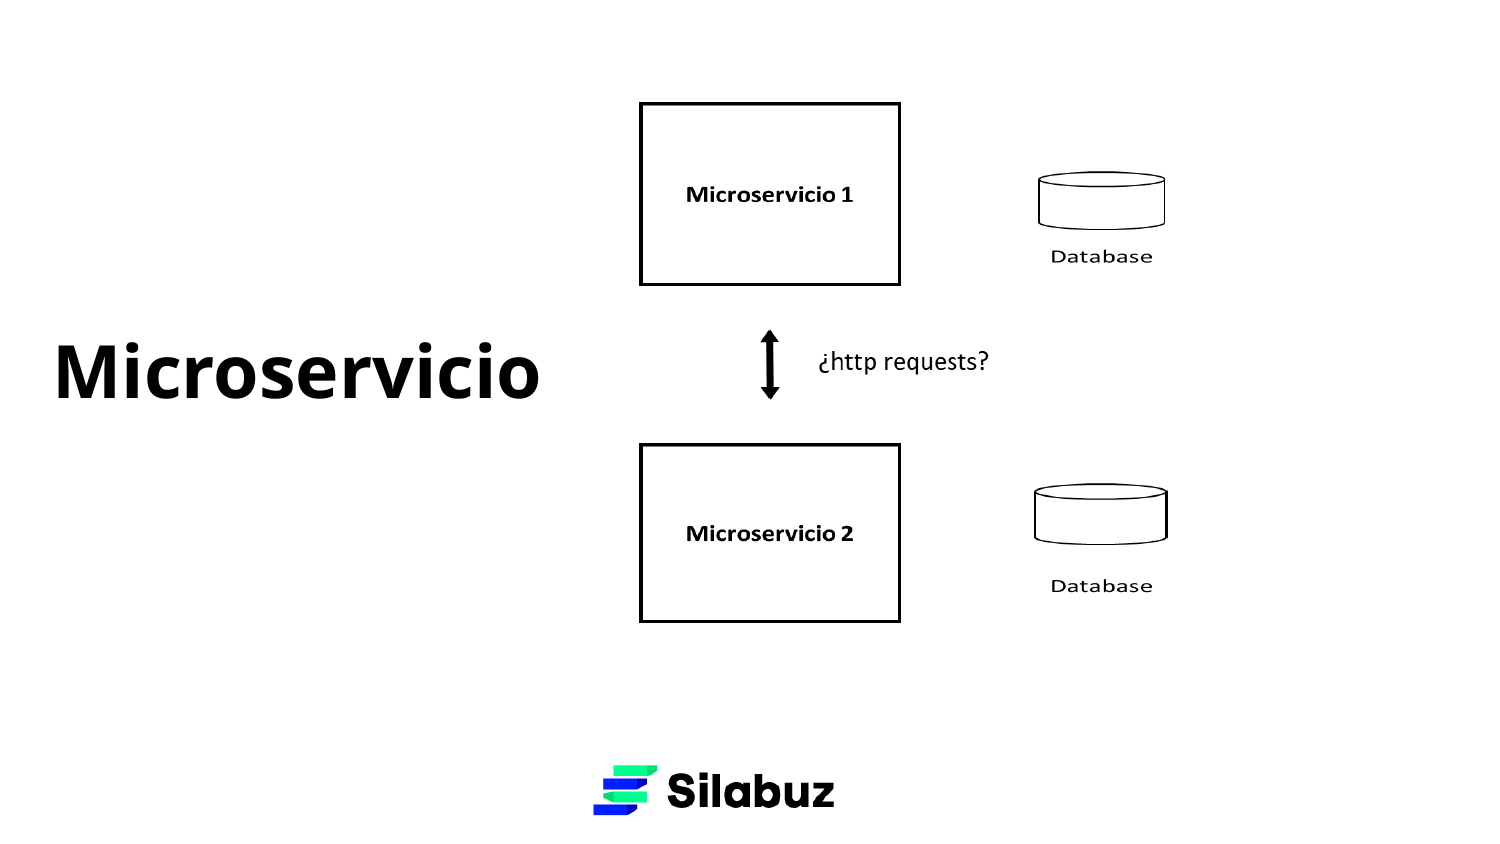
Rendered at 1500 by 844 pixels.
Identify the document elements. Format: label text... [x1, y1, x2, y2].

picture [1034, 483, 1169, 546]
picture [801, 335, 1007, 394]
picture [1027, 238, 1175, 279]
picture [1037, 171, 1165, 230]
picture [1027, 568, 1175, 609]
picture [590, 745, 834, 836]
picture [638, 102, 901, 286]
picture [749, 316, 790, 413]
text_box Microservicio [37, 303, 561, 438]
picture [638, 443, 901, 623]
